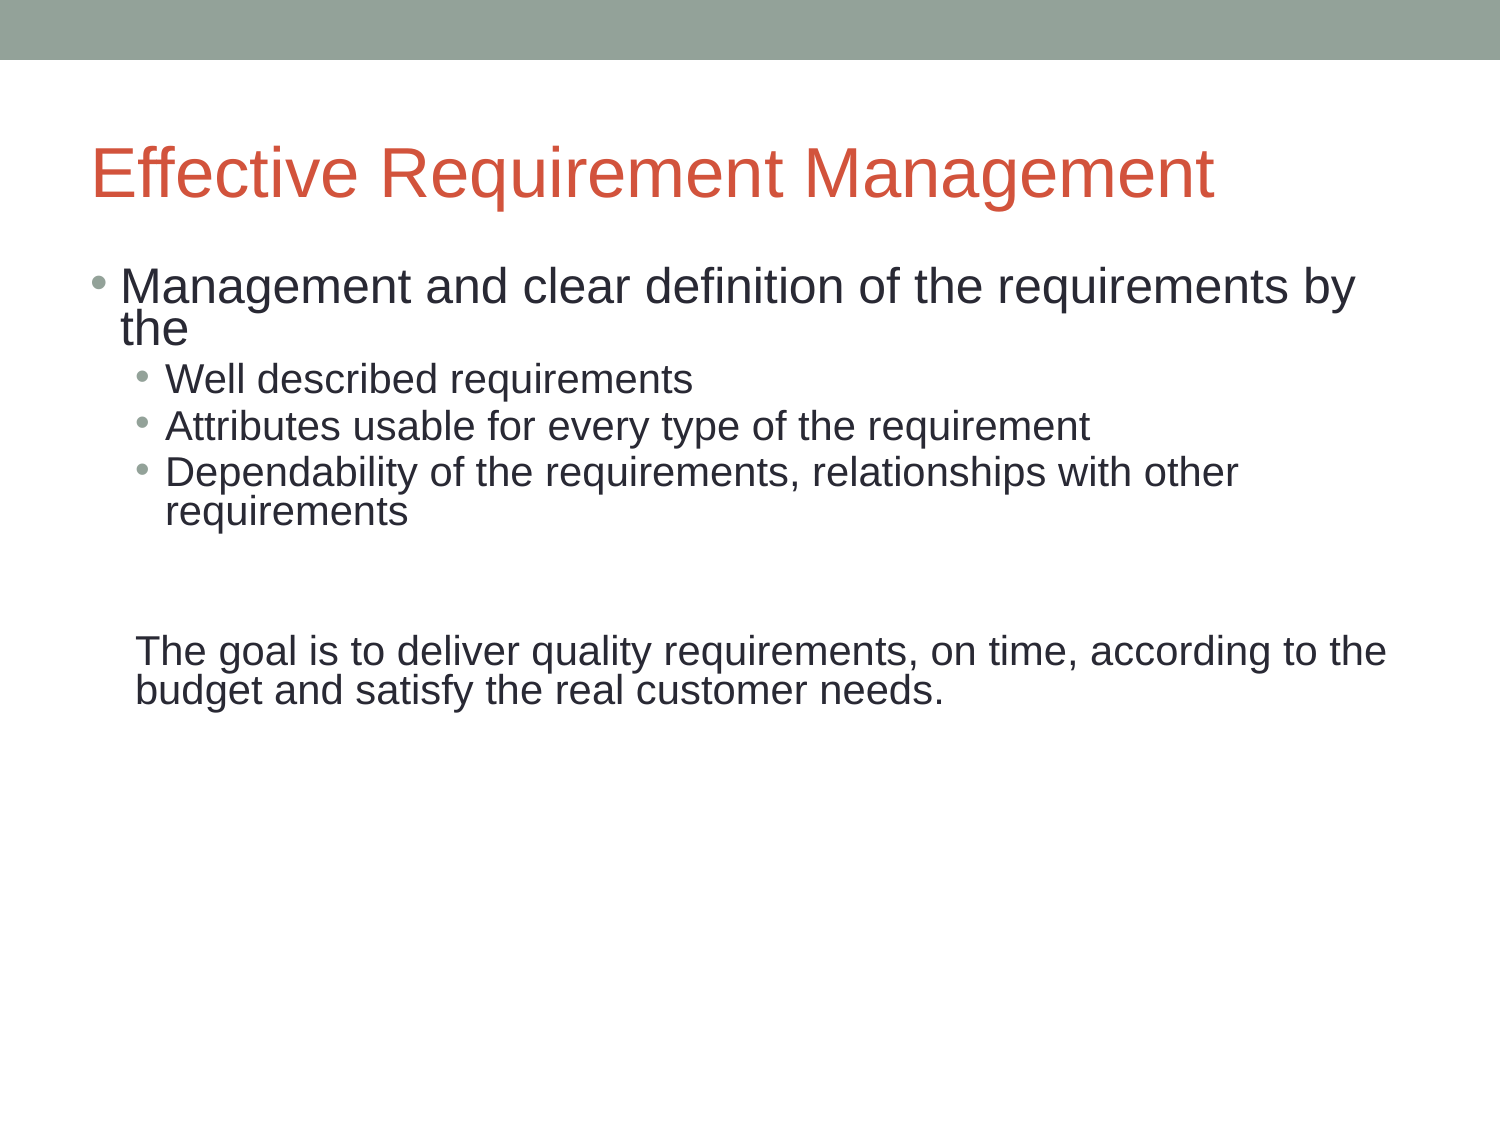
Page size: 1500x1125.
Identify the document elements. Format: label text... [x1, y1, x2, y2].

list Management and clear definition of the requirements by the Well described requirements Attributes usable for every type of the requirement Dependability of the requirements, relationships with other requirements The goal is to deliver quality requirements, on time, according to the budget and satisfy the real customer needs. [75, 262, 1425, 1063]
title Effective Requirement Management [75, 87, 1425, 250]
